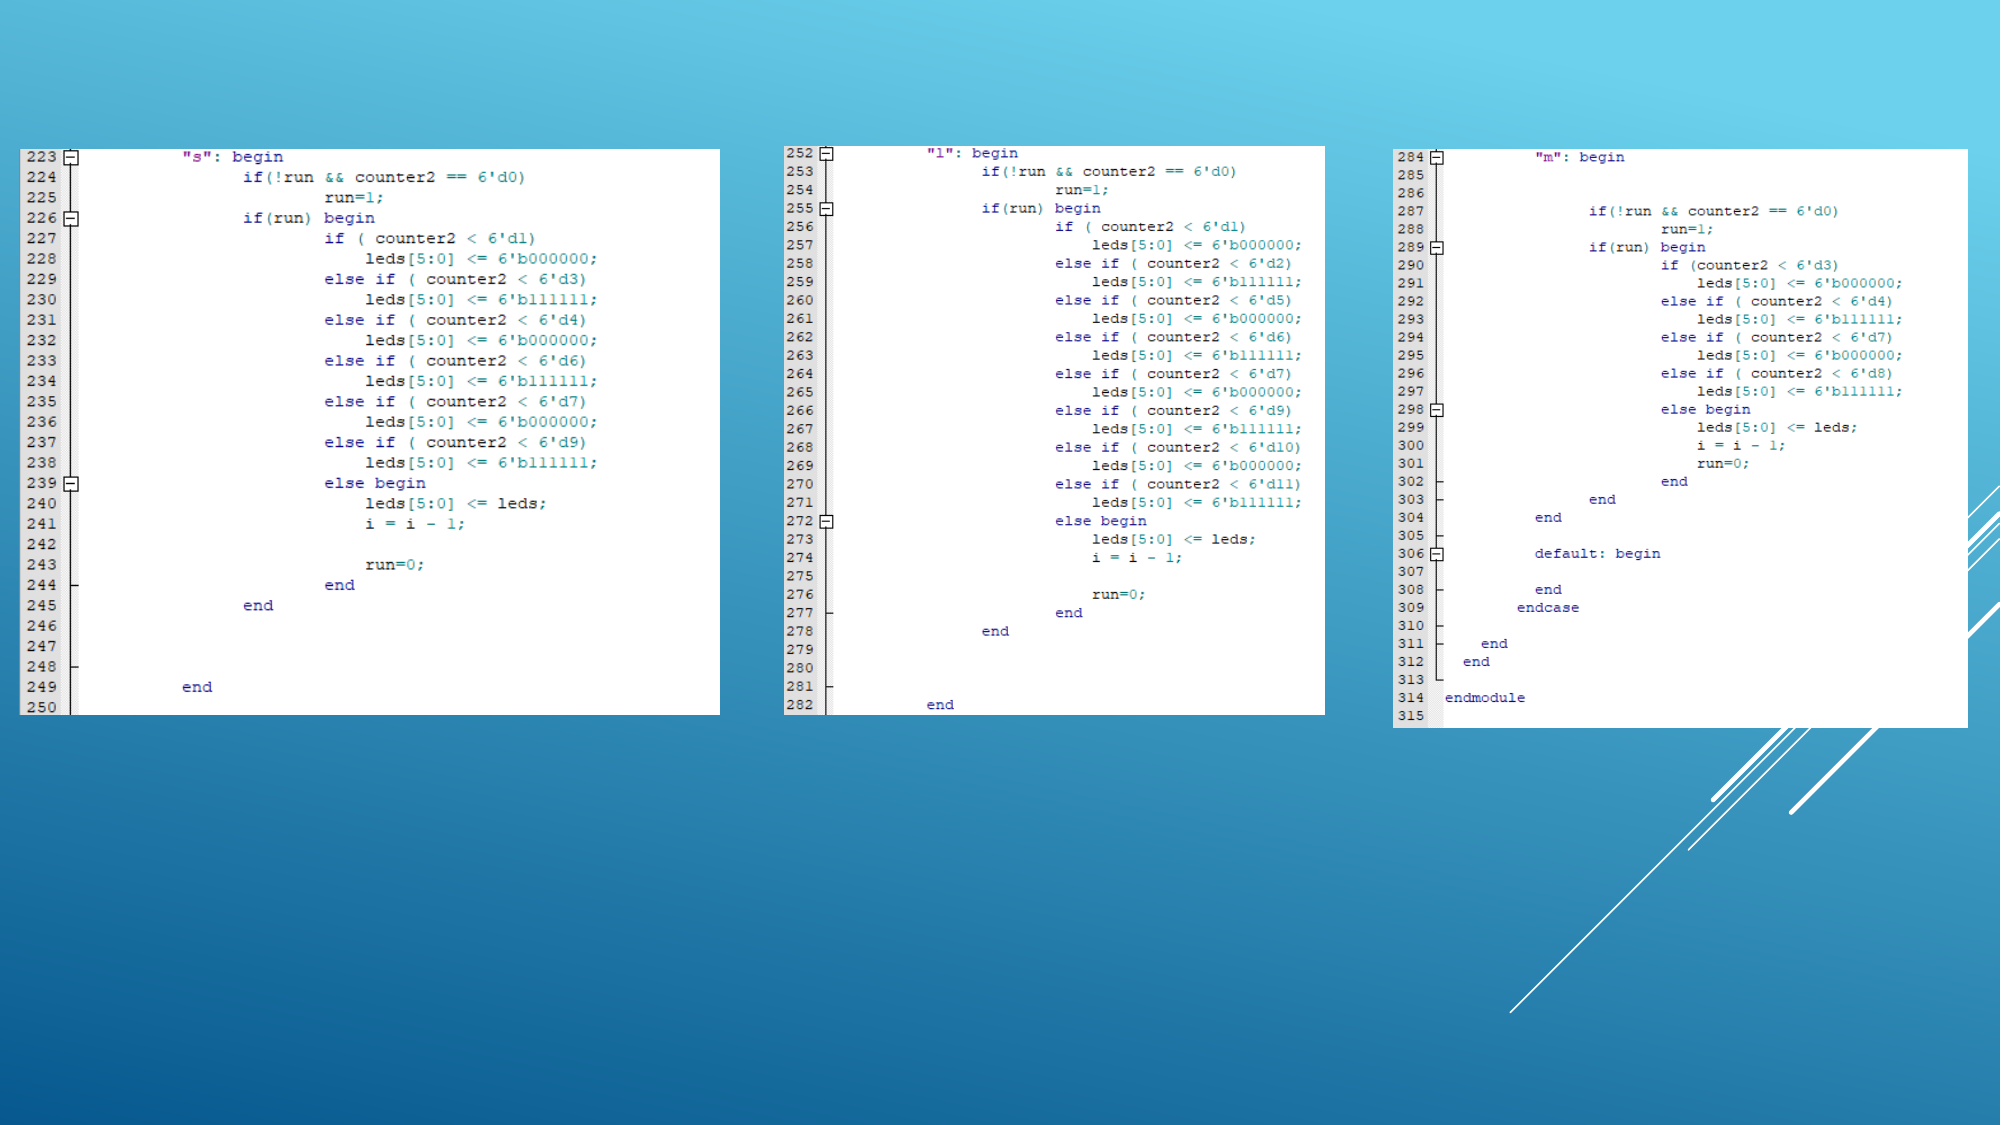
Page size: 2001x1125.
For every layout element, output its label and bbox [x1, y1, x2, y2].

picture [784, 146, 1326, 715]
picture [1392, 149, 1968, 729]
picture [18, 149, 721, 715]
